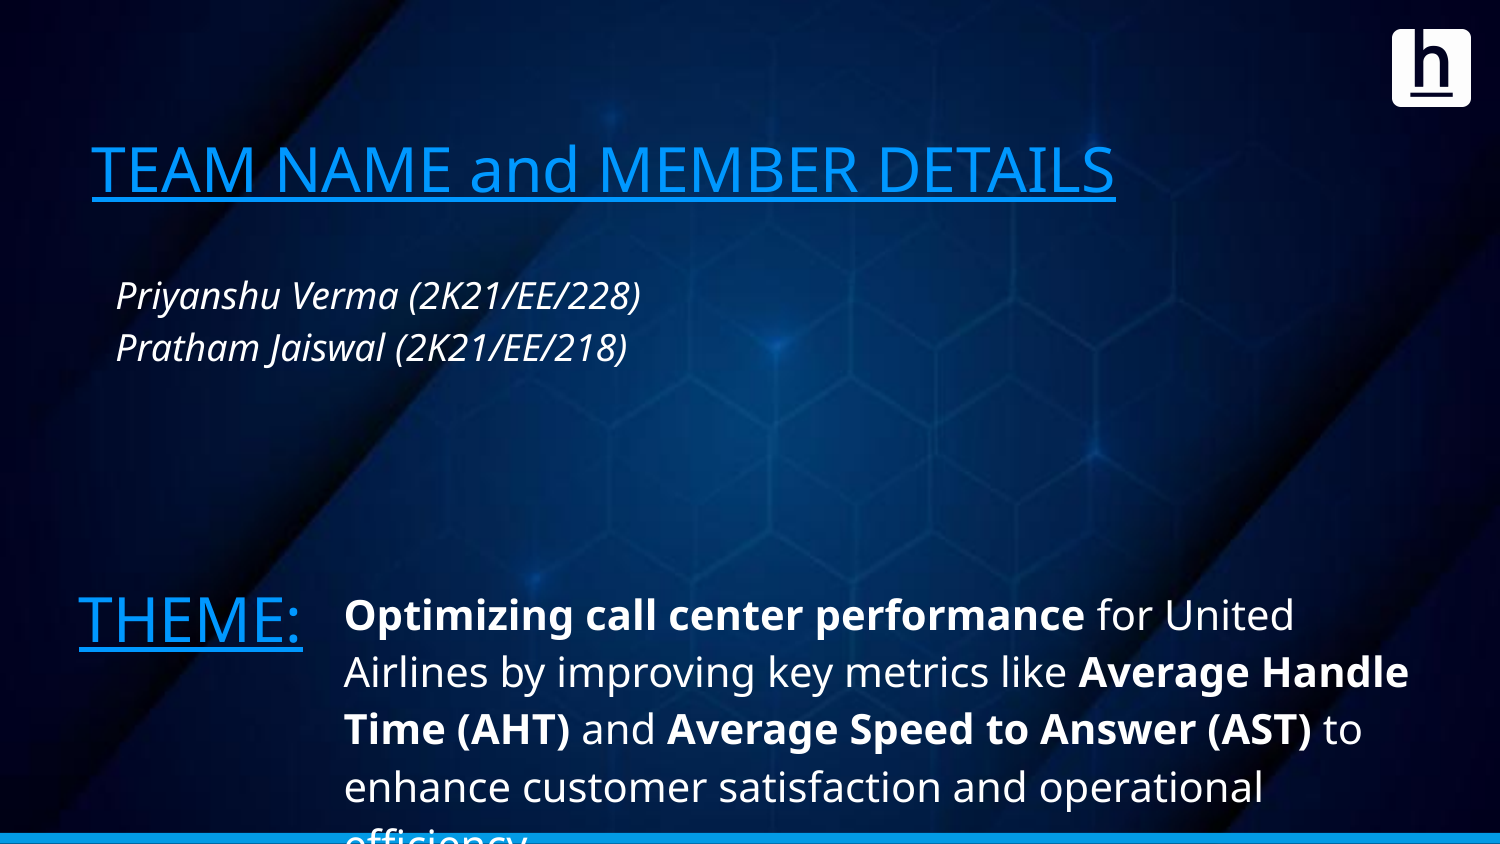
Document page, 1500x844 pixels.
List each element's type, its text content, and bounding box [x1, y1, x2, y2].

picture [441, 838, 457, 844]
title TEAM NAME and MEMBER DETAILS [0, 116, 1209, 219]
list Priyanshu Verma (2K21/EE/228) Pratham Jaiswal (2K21/EE/218) [100, 250, 729, 426]
picture [410, 838, 424, 844]
list THEME: [63, 553, 1437, 730]
picture [0, 0, 1500, 844]
picture [348, 838, 363, 844]
picture [465, 838, 482, 844]
picture [490, 838, 504, 844]
list Optimizing call center performance for United Airlines by improving key metrics like Average Handle Time (AHT) and Average Speed to Answer (AST) to enhance customer satisfaction and operational efficiency. [328, 565, 1444, 742]
